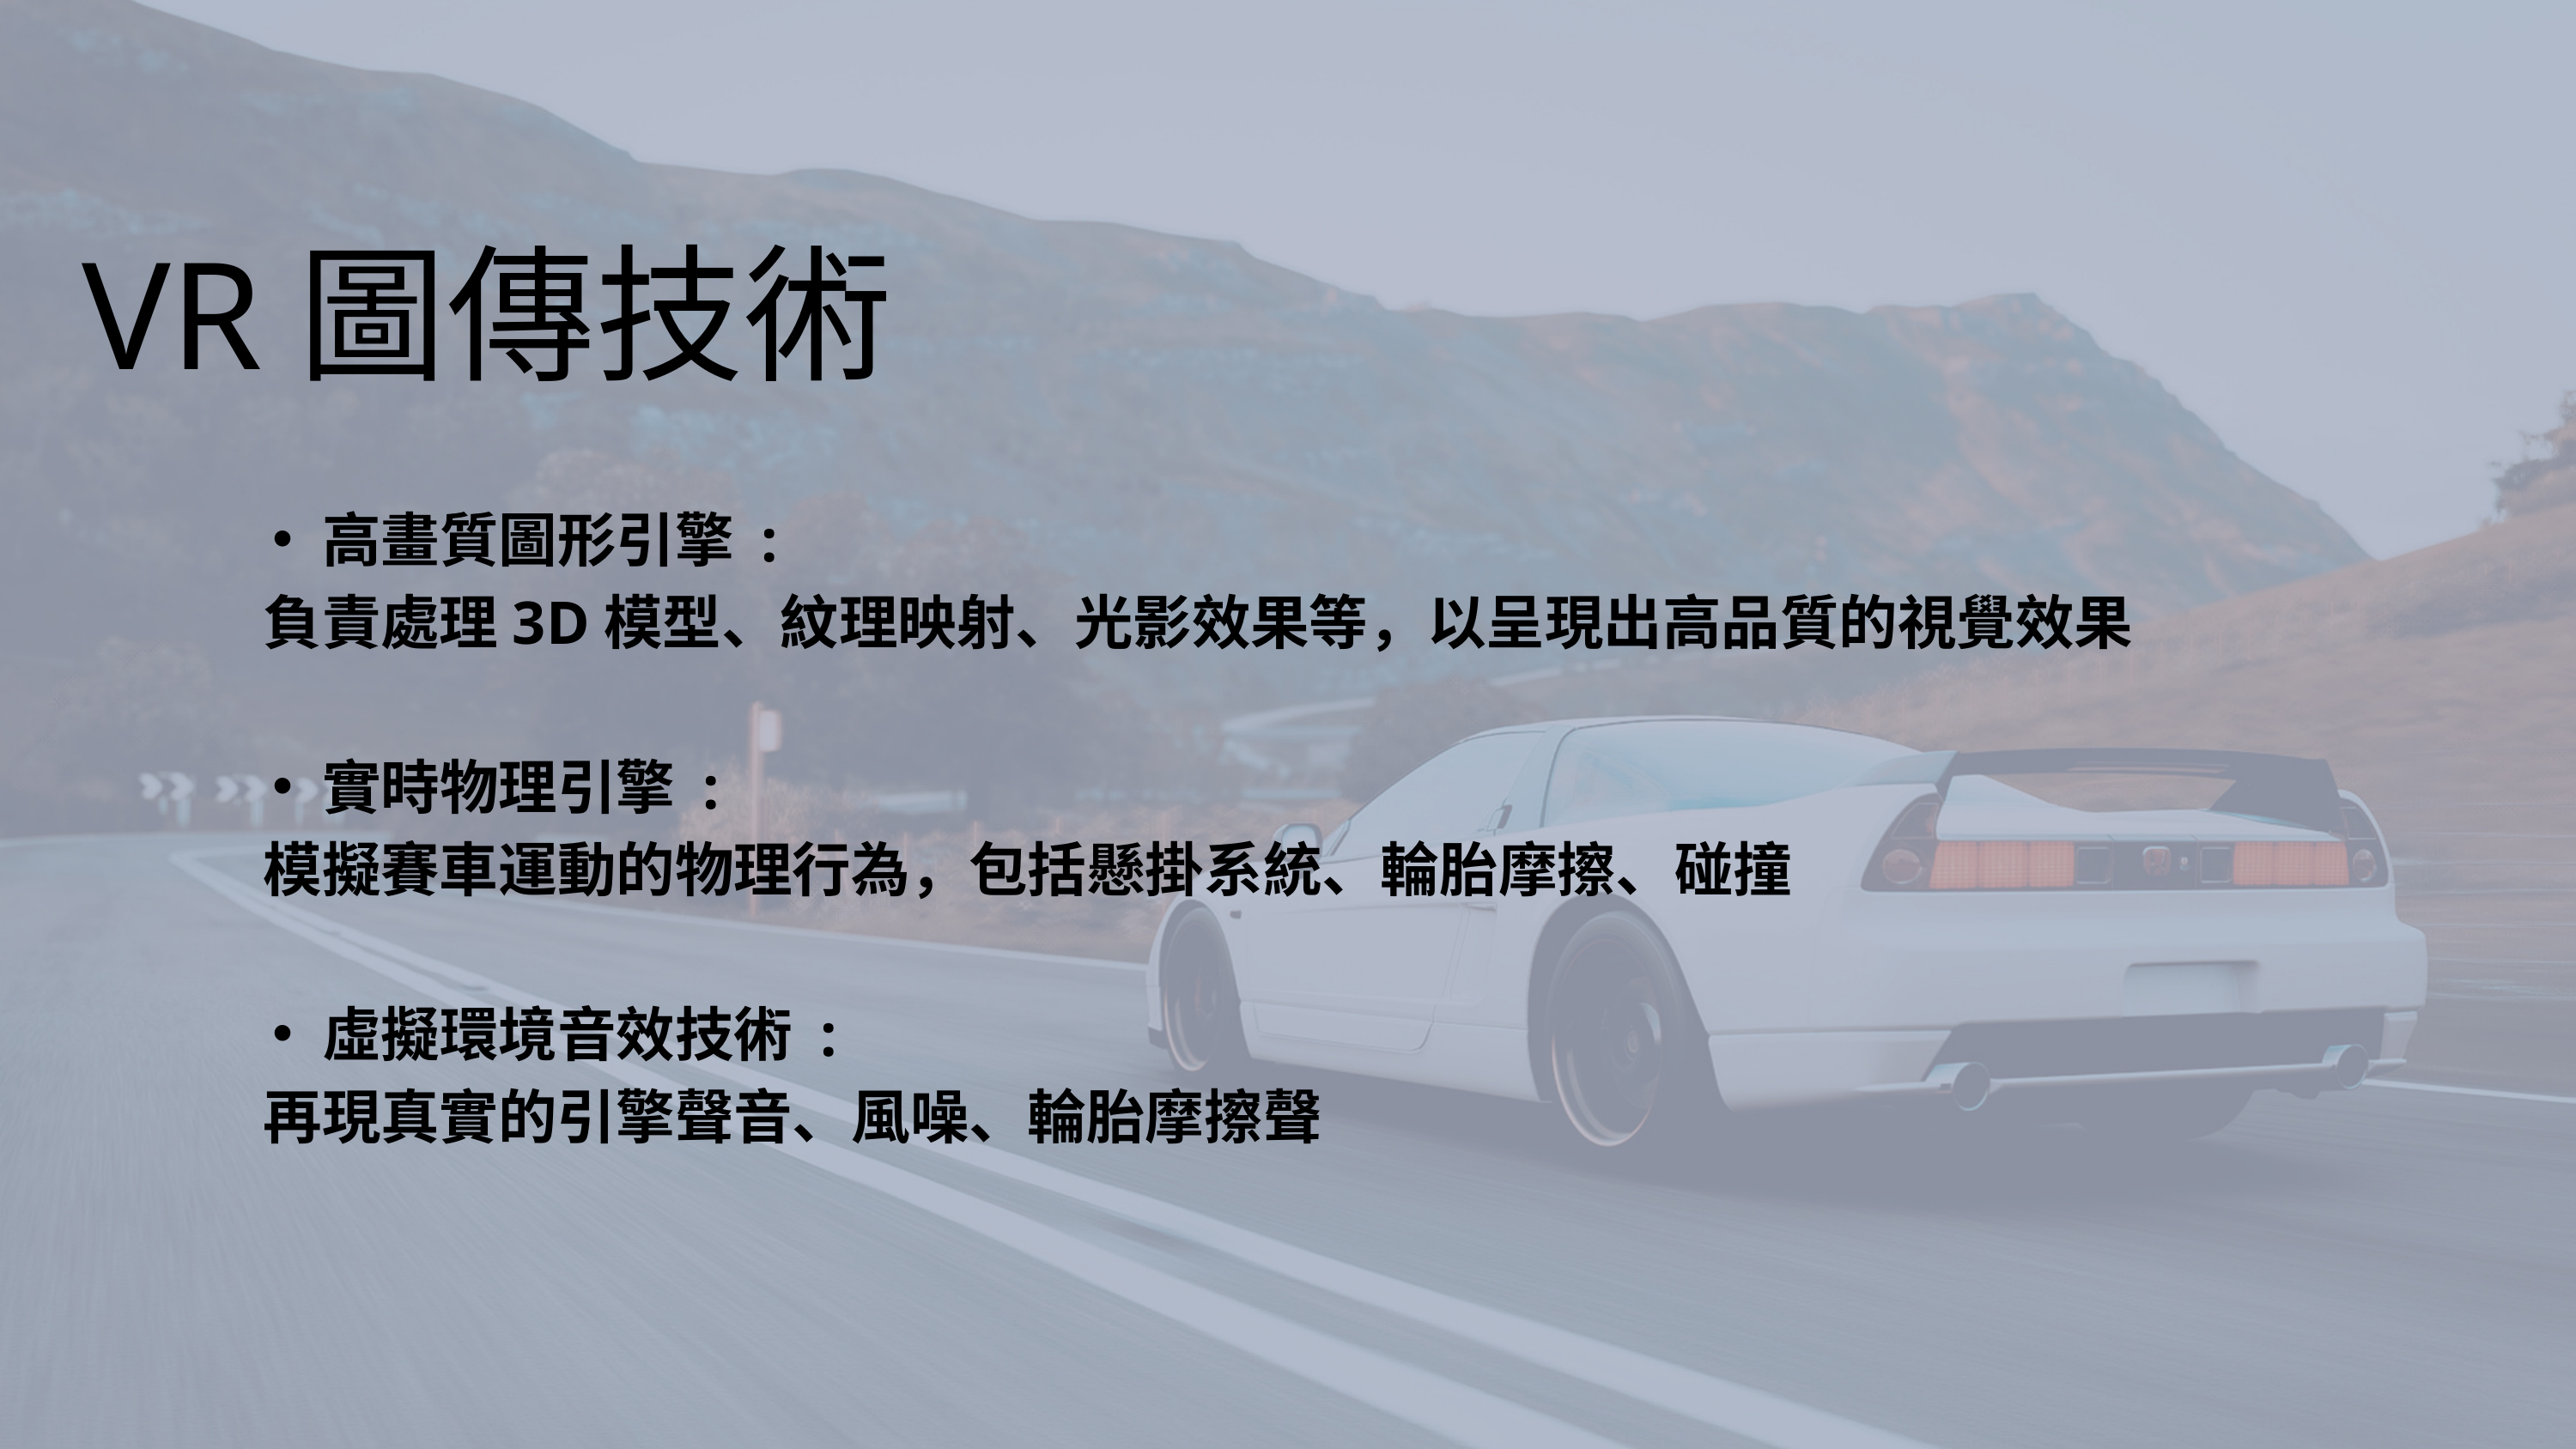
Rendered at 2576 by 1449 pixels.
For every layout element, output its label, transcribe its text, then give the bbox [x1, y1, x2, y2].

text_box 高畫質圖形引擎 : 負責處理3D模型、紋理映射、光影效果等，以呈現出高品質的視覺效果 實時物理引擎 : 模擬賽車運動的物理行為，包括懸掛系統、輪胎摩擦、碰撞 虛擬環境音效技術 : 再現真實的引擎聲音、風噪、輪胎摩擦聲 [222, 491, 2160, 1449]
text_box VR圖傳技術 [0, 292, 998, 399]
text_box [0, 0, 2576, 1449]
